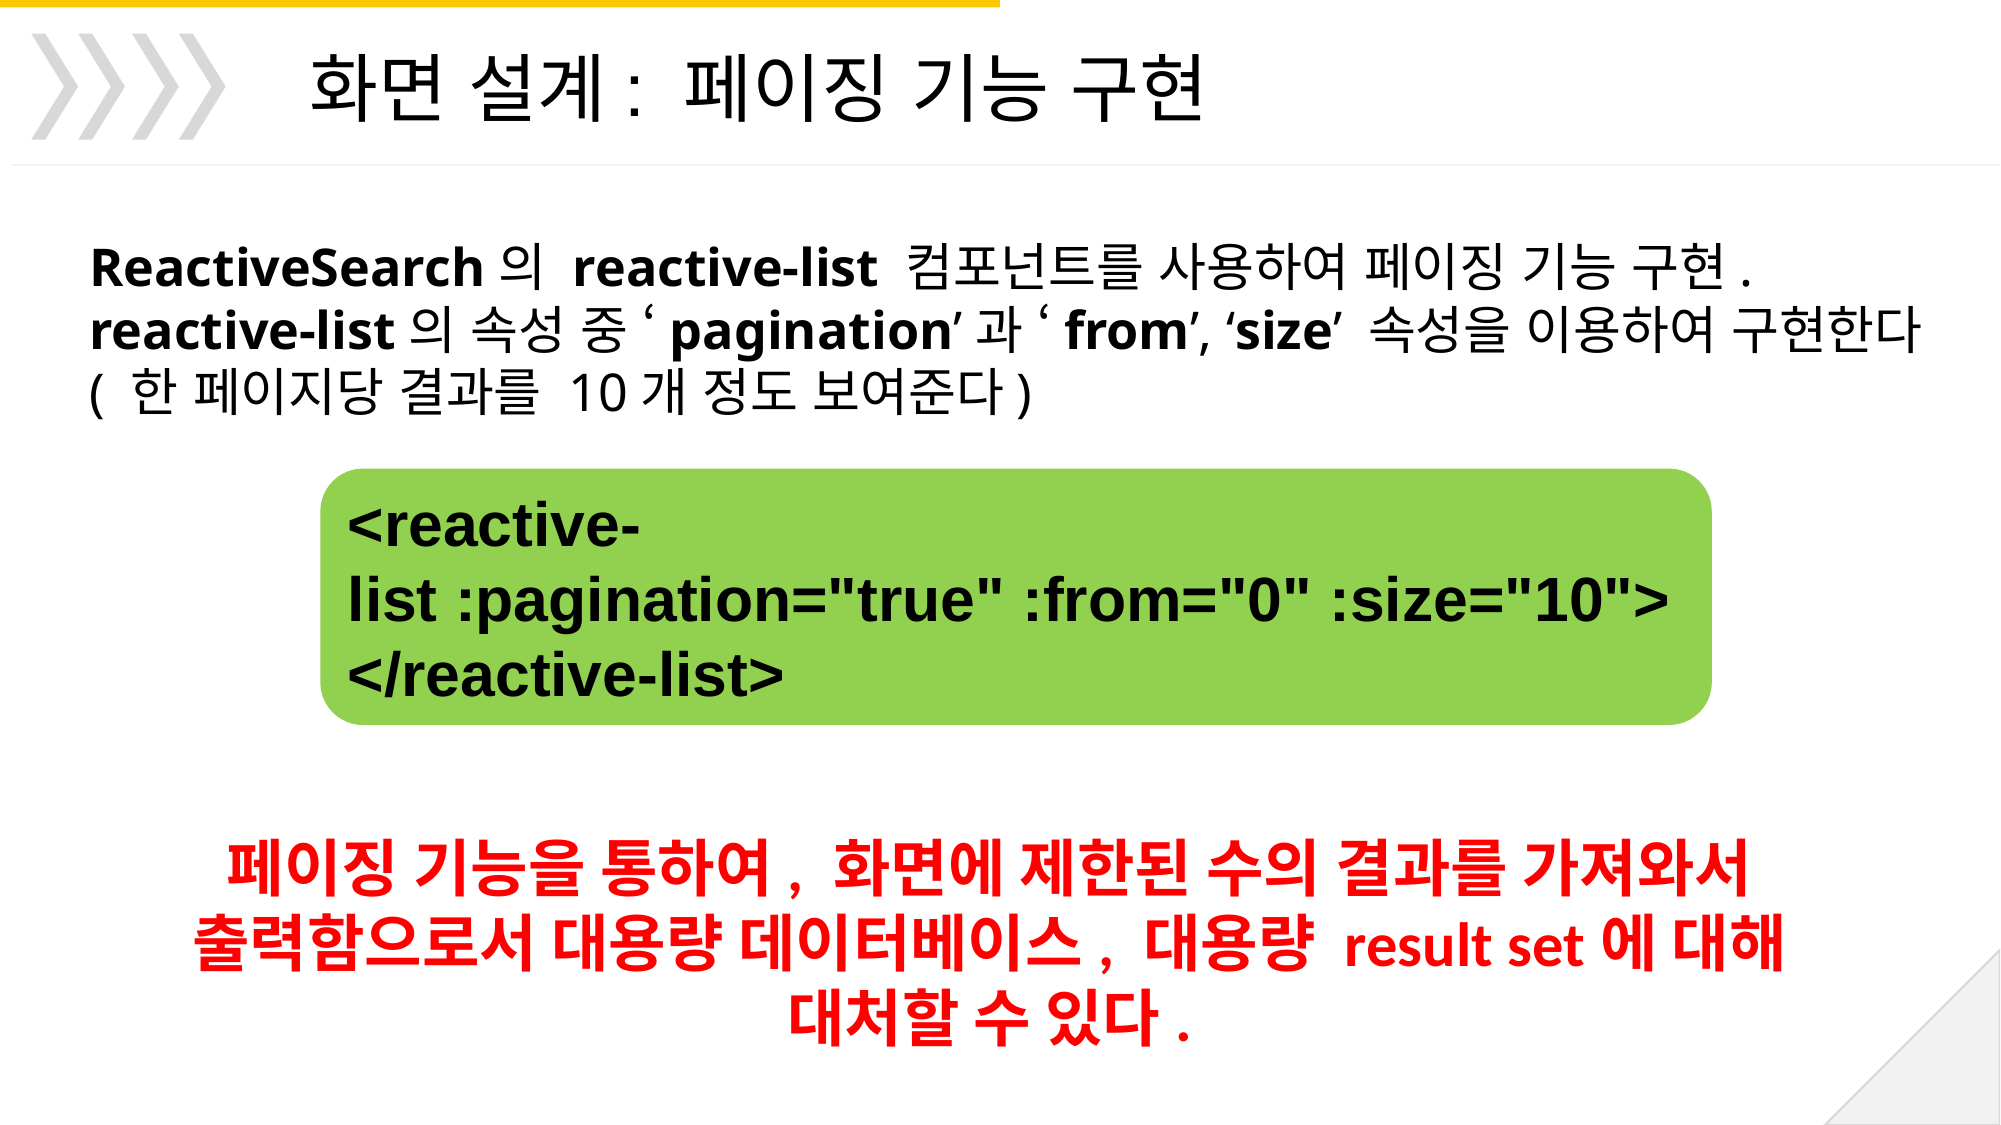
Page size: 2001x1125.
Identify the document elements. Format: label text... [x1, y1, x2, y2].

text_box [131, 33, 226, 140]
text_box 화면 설계: 페이징 기능 구현 [294, 33, 1815, 140]
text_box <reactive-list :pagination="true" :from="0" :size="10"></reactive-list> [320, 468, 1712, 726]
text_box ReactiveSearch의 reactive-list 컴포넌트를 사용하여 페이징 기능 구현. reactive-list의 속성 중 ‘pagination’과 ‘from’, ‘size’ 속성을 이용하여 구현한다 ( 한 페이지당 결과를 10개 정도 보여준다) [74, 219, 1952, 690]
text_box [30, 33, 126, 140]
text_box 페이징 기능을 통하여, 화면에 제한된 수의 결과를 가져와서 출력함으로서 대용량 데이터베이스, 대용량 result set에 대해 대처할 수 있다. [50, 814, 1929, 959]
text_box [0, 0, 1000, 8]
